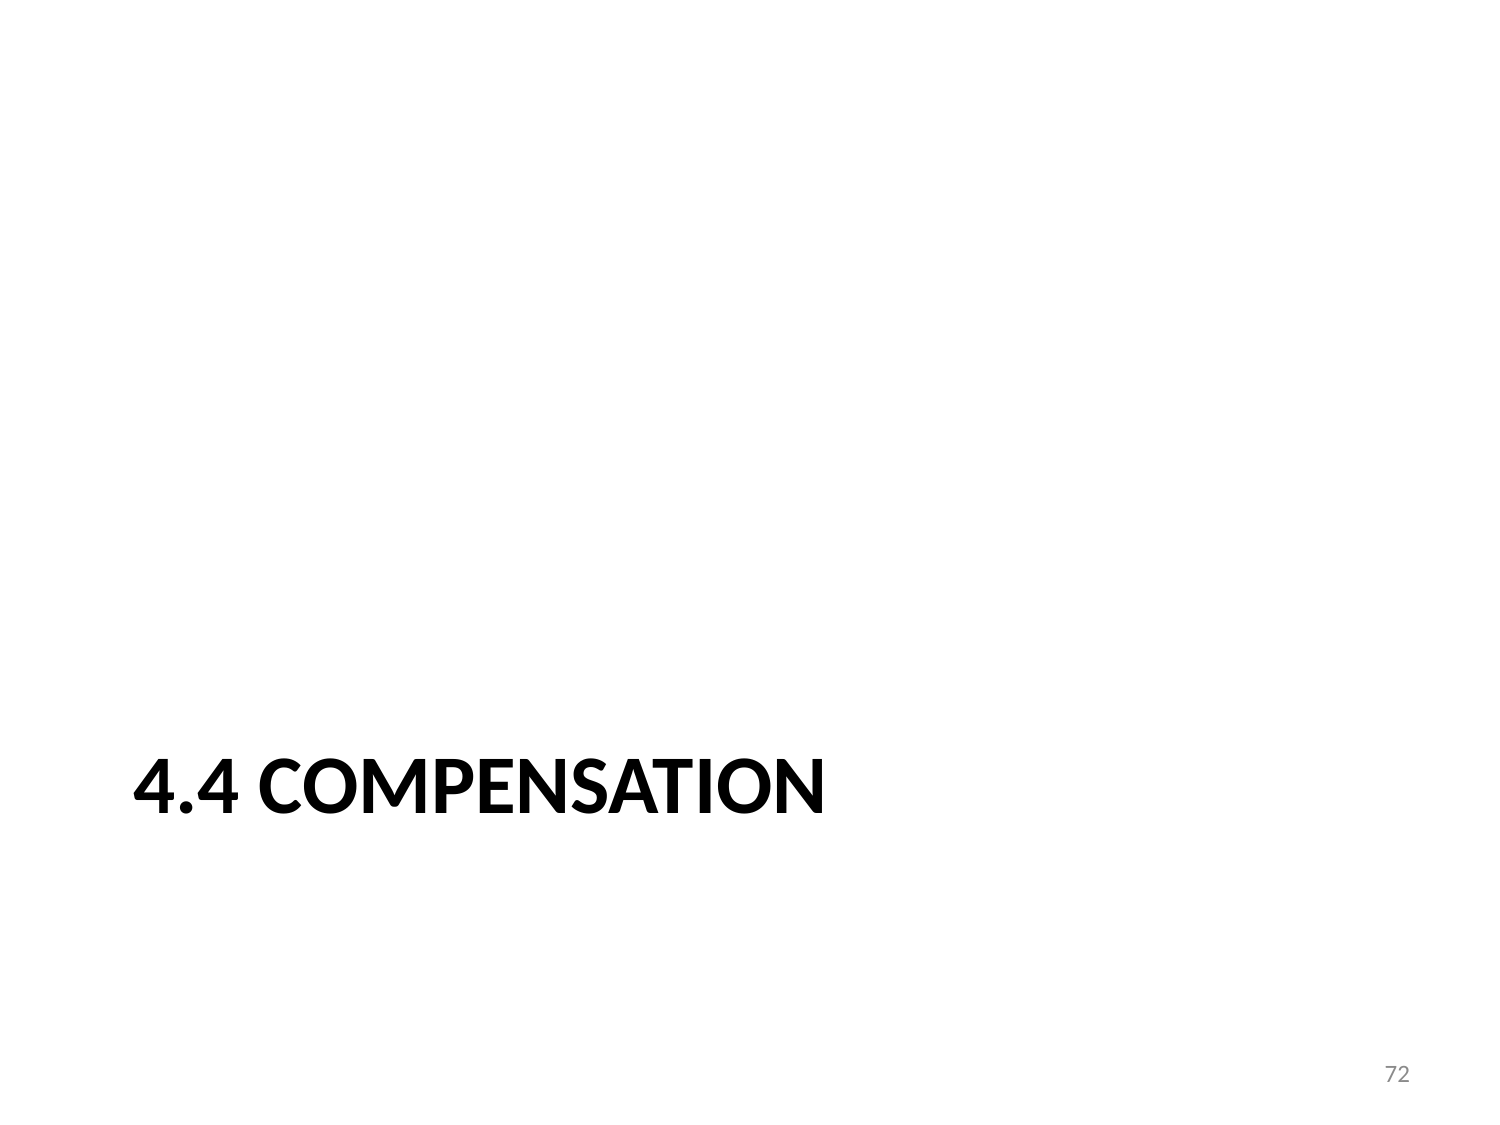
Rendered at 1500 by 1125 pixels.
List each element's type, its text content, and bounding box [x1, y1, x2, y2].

slide_number 72 [1074, 1042, 1425, 1103]
title 4.4 Compensation [118, 722, 1394, 947]
